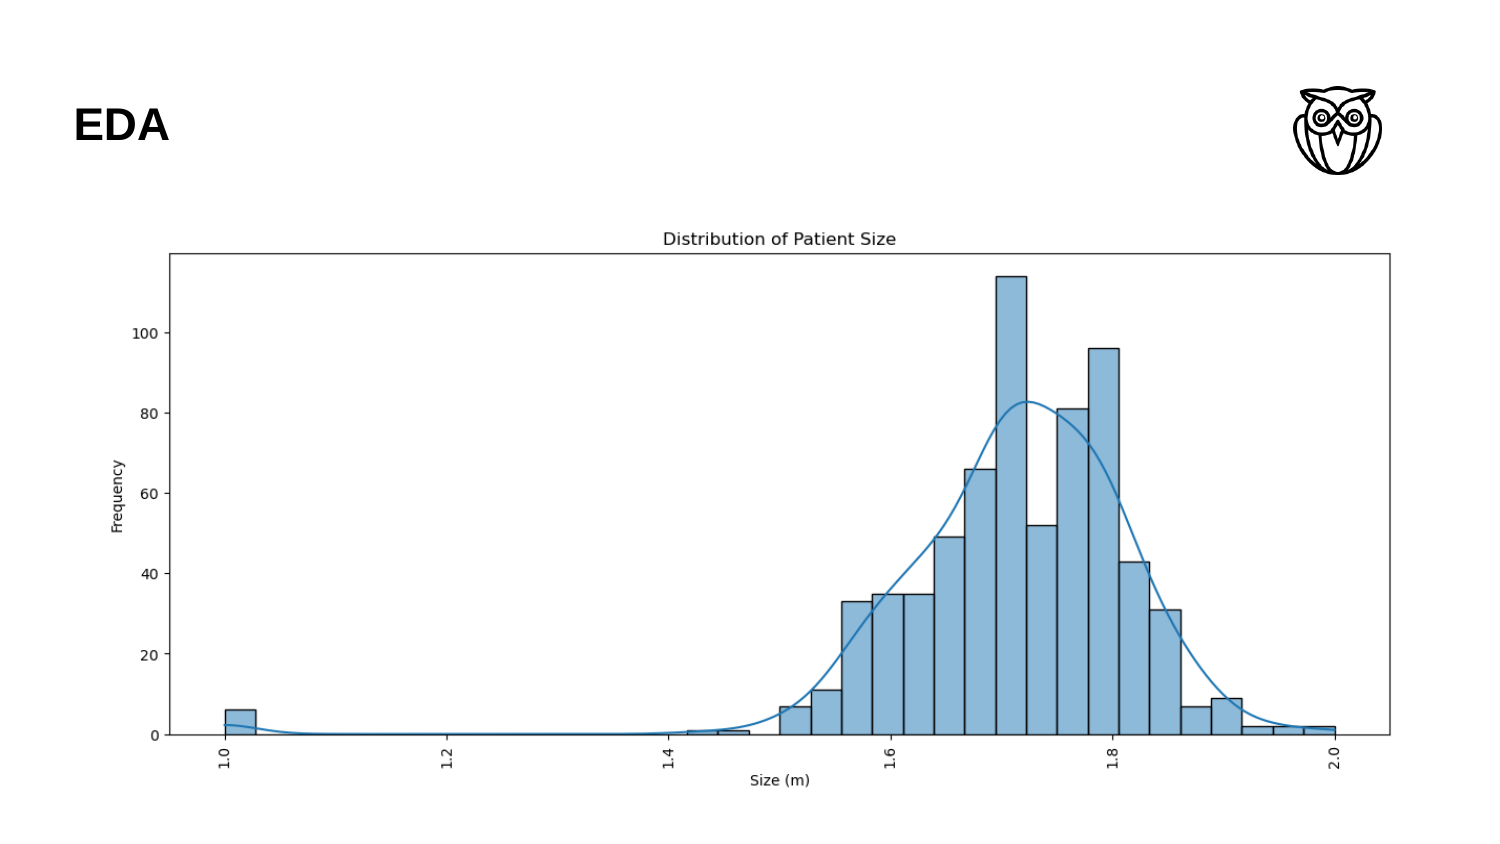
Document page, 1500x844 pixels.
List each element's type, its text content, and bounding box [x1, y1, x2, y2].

picture [100, 222, 1400, 799]
title EDA [73, 75, 1245, 175]
picture [1293, 86, 1382, 175]
